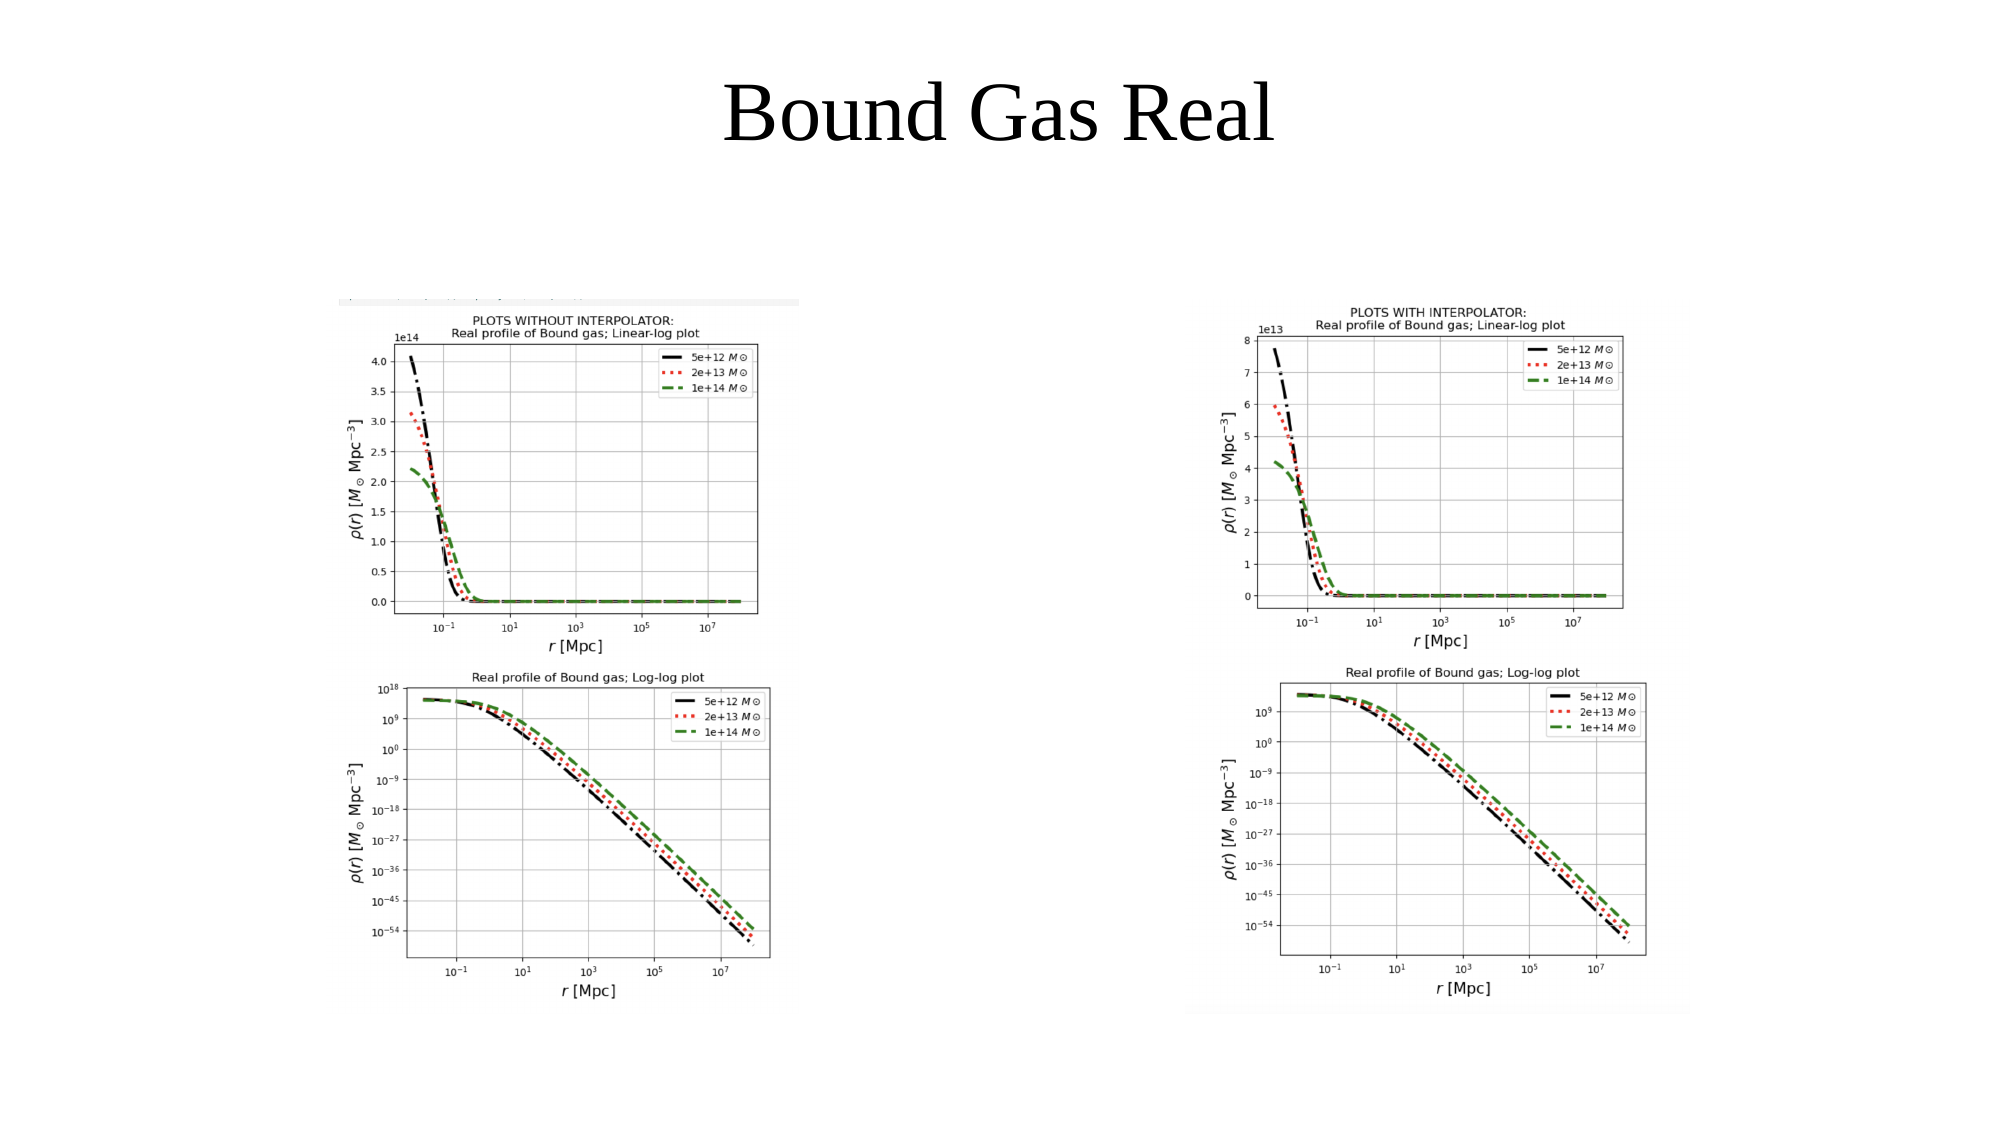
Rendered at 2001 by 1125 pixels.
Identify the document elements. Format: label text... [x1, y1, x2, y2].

title Bound Gas Real [137, 59, 1863, 167]
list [326, 298, 799, 1014]
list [1184, 298, 1691, 1014]
